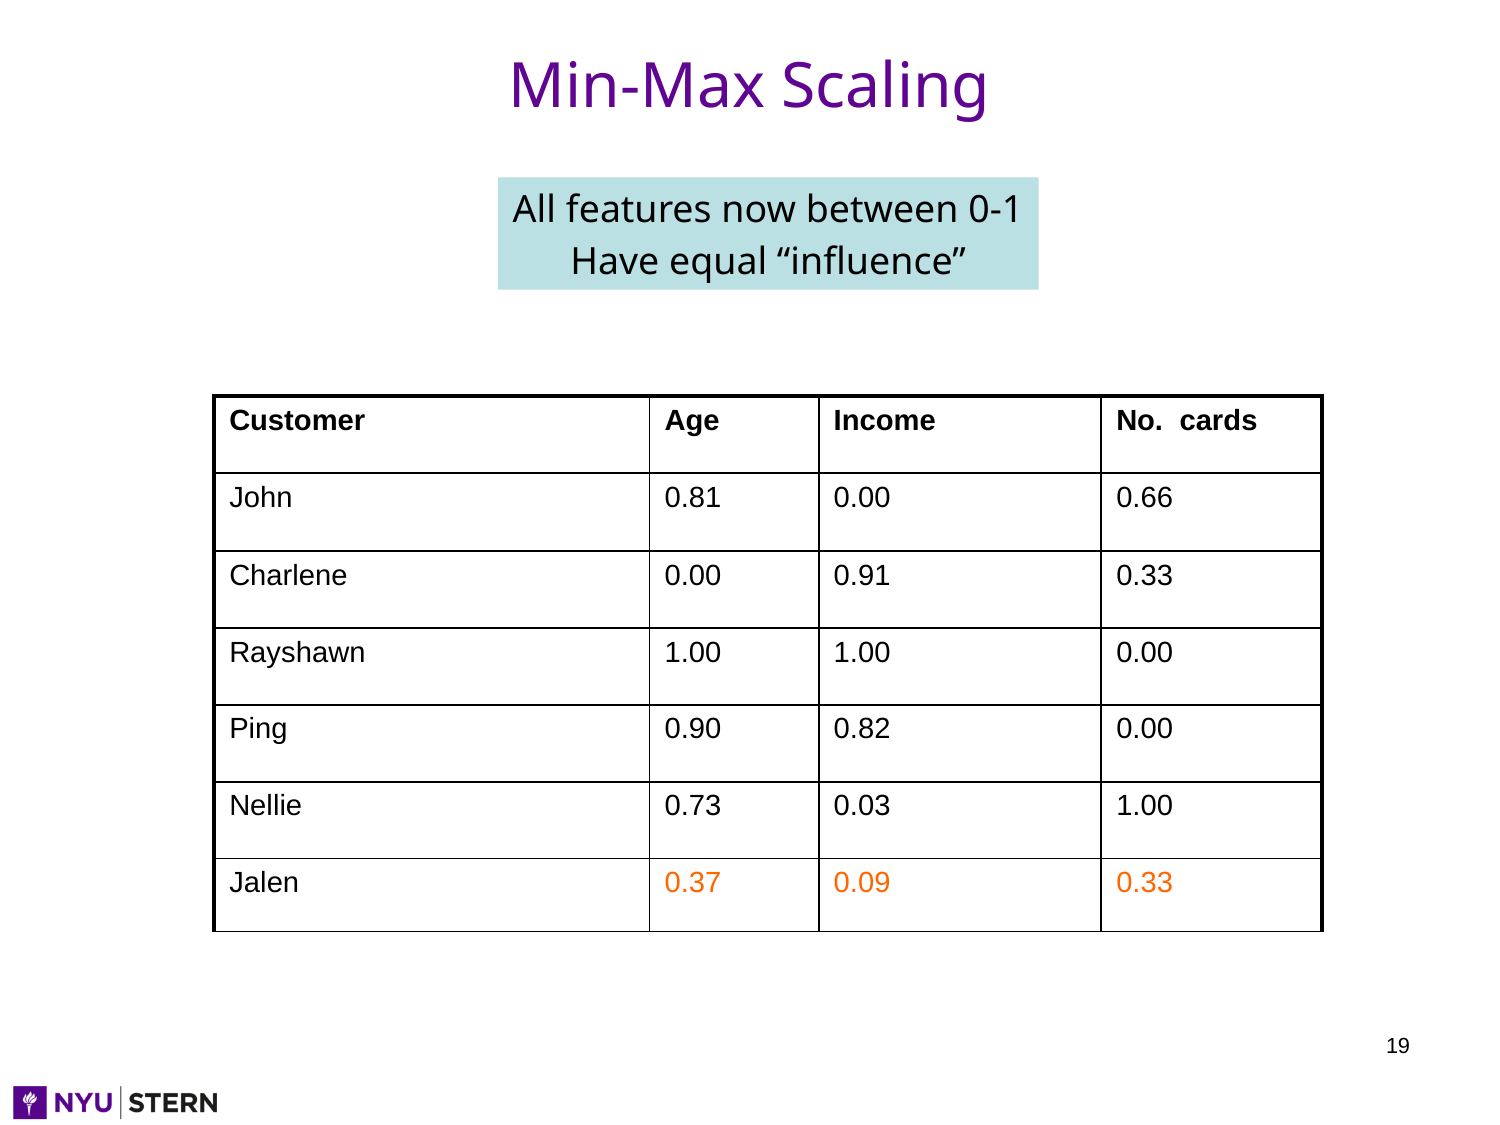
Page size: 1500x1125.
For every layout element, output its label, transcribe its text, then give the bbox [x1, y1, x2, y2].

text_box All features now between 0-1 Have equal “influence” [497, 177, 1039, 290]
table_cell 0.73 [650, 783, 818, 858]
table_header No. cards [1102, 398, 1320, 472]
table_cell Rayshawn [216, 629, 649, 704]
title Min-Max Scaling [75, 22, 1425, 142]
table_header Age [650, 398, 818, 472]
table_cell 1.00 [820, 629, 1100, 704]
table_cell Nellie [216, 783, 649, 858]
slide_number 19 [1074, 1024, 1426, 1103]
table_cell John [216, 474, 649, 550]
table_cell 0.00 [1102, 706, 1320, 781]
table_cell 0.00 [650, 552, 818, 627]
table_cell Charlene [216, 552, 649, 627]
table_cell 1.00 [1102, 783, 1320, 858]
table_cell 0.33 [1102, 552, 1320, 627]
table_cell 0.00 [820, 474, 1100, 550]
table_cell 0.66 [1102, 474, 1320, 550]
table_cell Ping [216, 706, 649, 781]
table_cell 0.09 [820, 859, 1100, 931]
table_cell 0.90 [650, 706, 818, 781]
table_cell 0.03 [820, 783, 1100, 858]
table_cell 0.82 [820, 706, 1100, 781]
table_cell 0.81 [650, 474, 818, 550]
table_cell 0.00 [1102, 629, 1320, 704]
picture [0, 1038, 230, 1125]
table_cell 1.00 [650, 629, 818, 704]
table_cell 0.33 [1102, 859, 1320, 931]
table_cell 0.91 [820, 552, 1100, 627]
table_header Income [820, 398, 1100, 472]
table_cell Jalen [216, 859, 649, 931]
table_header Customer [216, 398, 649, 472]
table_cell 0.37 [650, 859, 818, 931]
